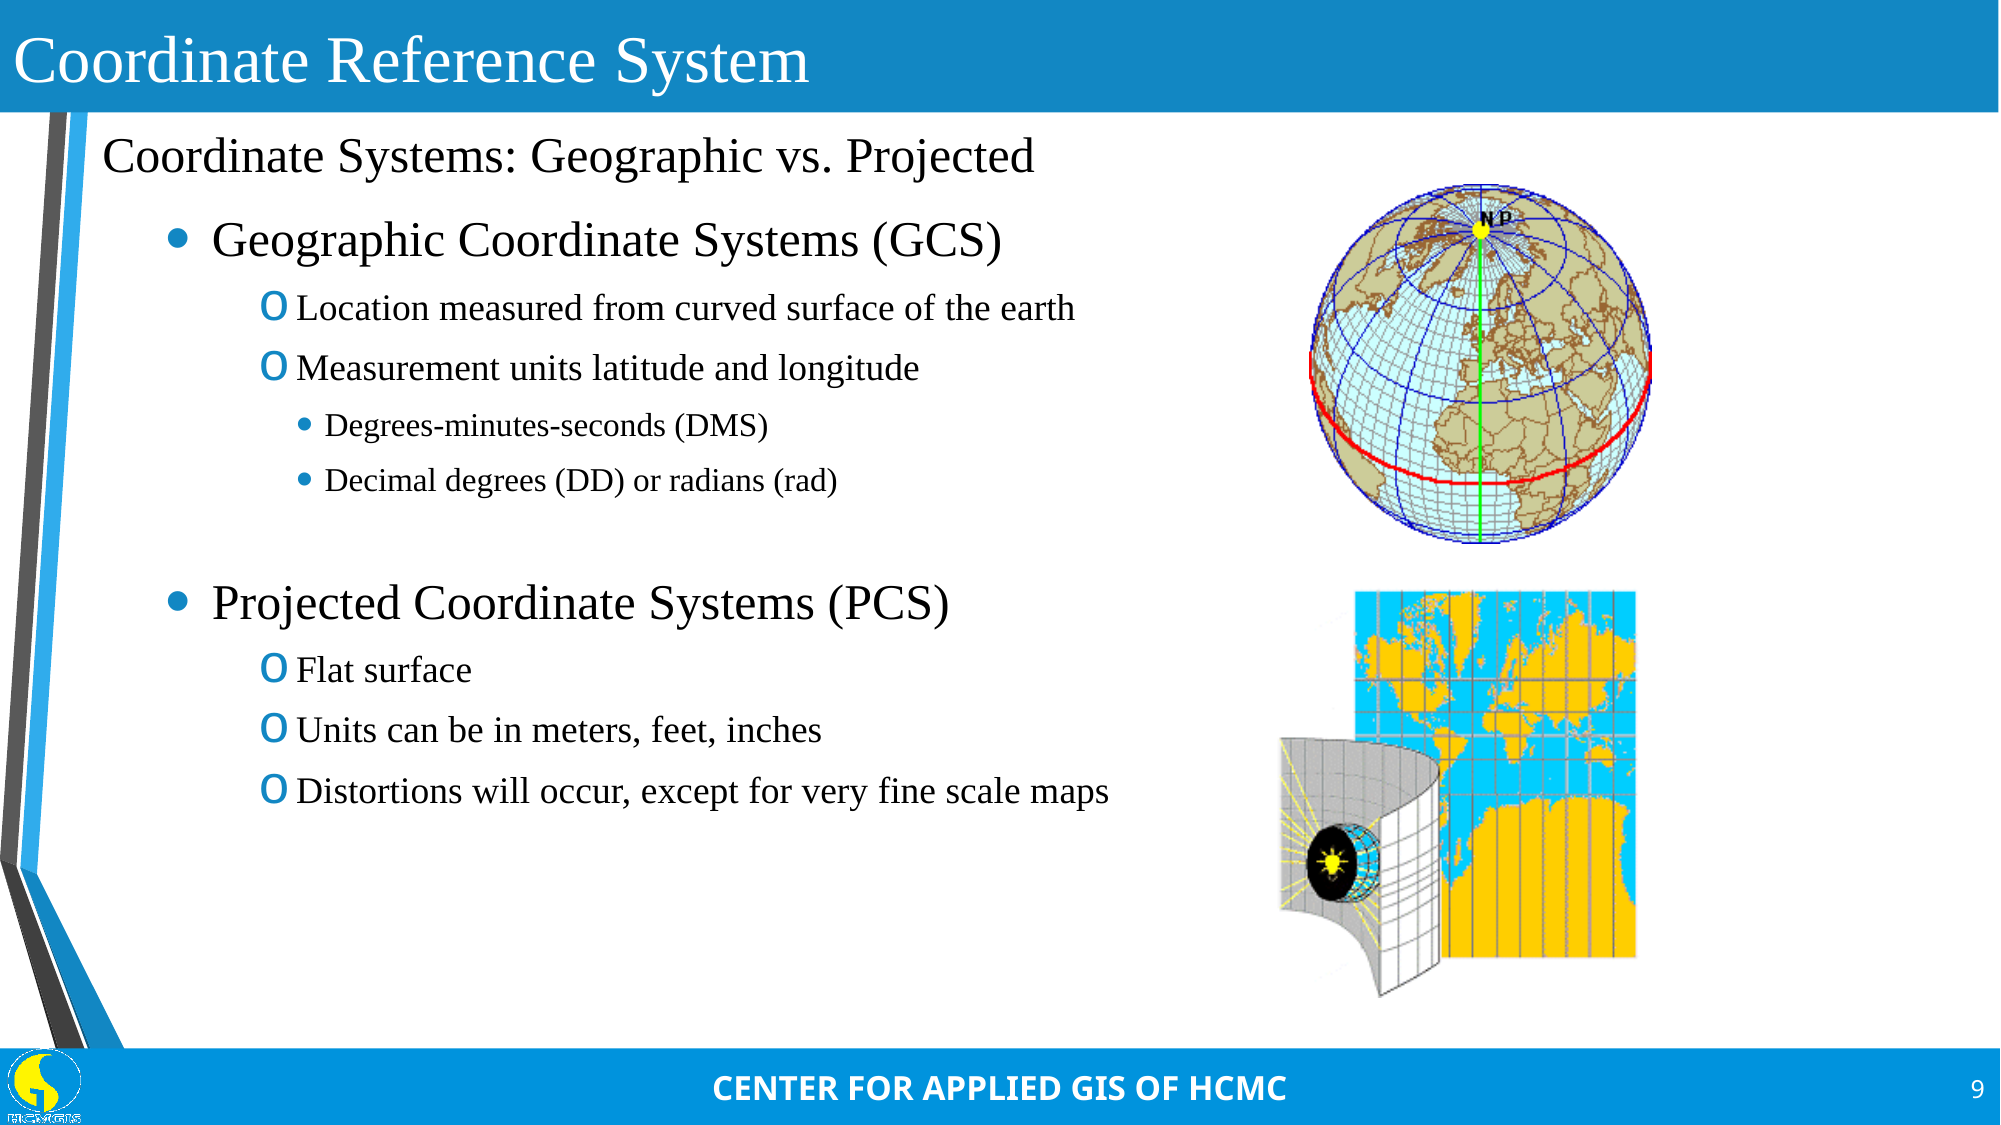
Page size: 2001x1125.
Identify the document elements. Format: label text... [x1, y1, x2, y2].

text_box Coordinate Systems: Geographic vs. Projected [87, 115, 1999, 190]
title Coordinate Reference System [0, 0, 1999, 113]
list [1271, 585, 1650, 999]
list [1309, 184, 1652, 544]
slide_number 9 [1899, 1060, 2000, 1121]
text_box Geographic Coordinate Systems (GCS) Location measured from curved surface of the earth Measurement units latitude and longitude Degrees-minutes-seconds (DMS) Decimal degrees (DD) or radians (rad) Projected Coordinate Systems (PCS) Flat surface Units can be in meters, feet, inches Distortions will occur, except for very fine scale maps [150, 187, 1238, 838]
picture [15, 1055, 58, 1110]
